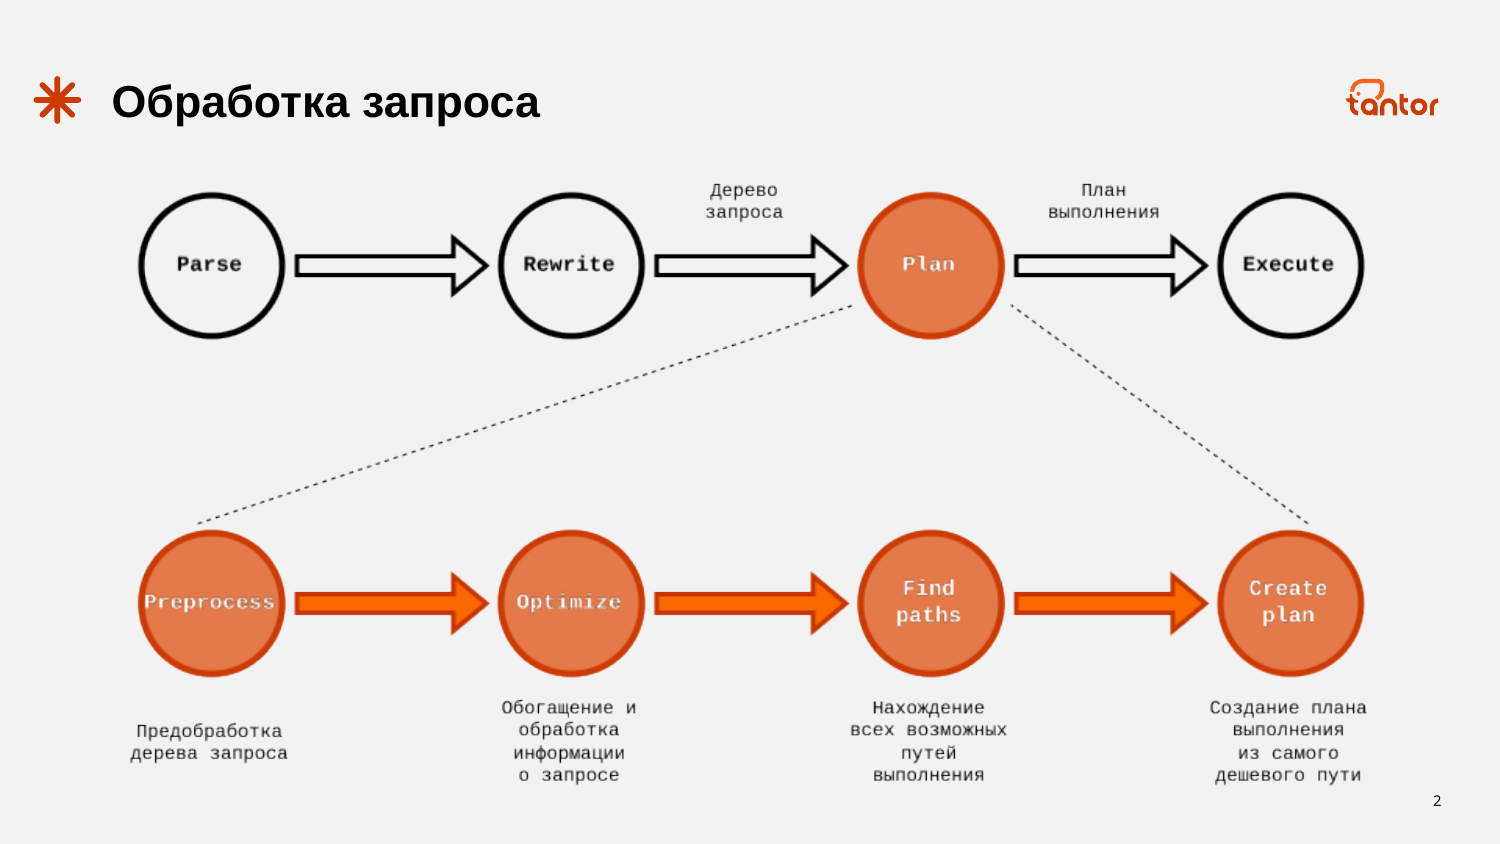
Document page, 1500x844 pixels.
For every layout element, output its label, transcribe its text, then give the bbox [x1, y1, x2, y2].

picture [119, 161, 1381, 800]
title Обработка запроса [96, 22, 1267, 178]
